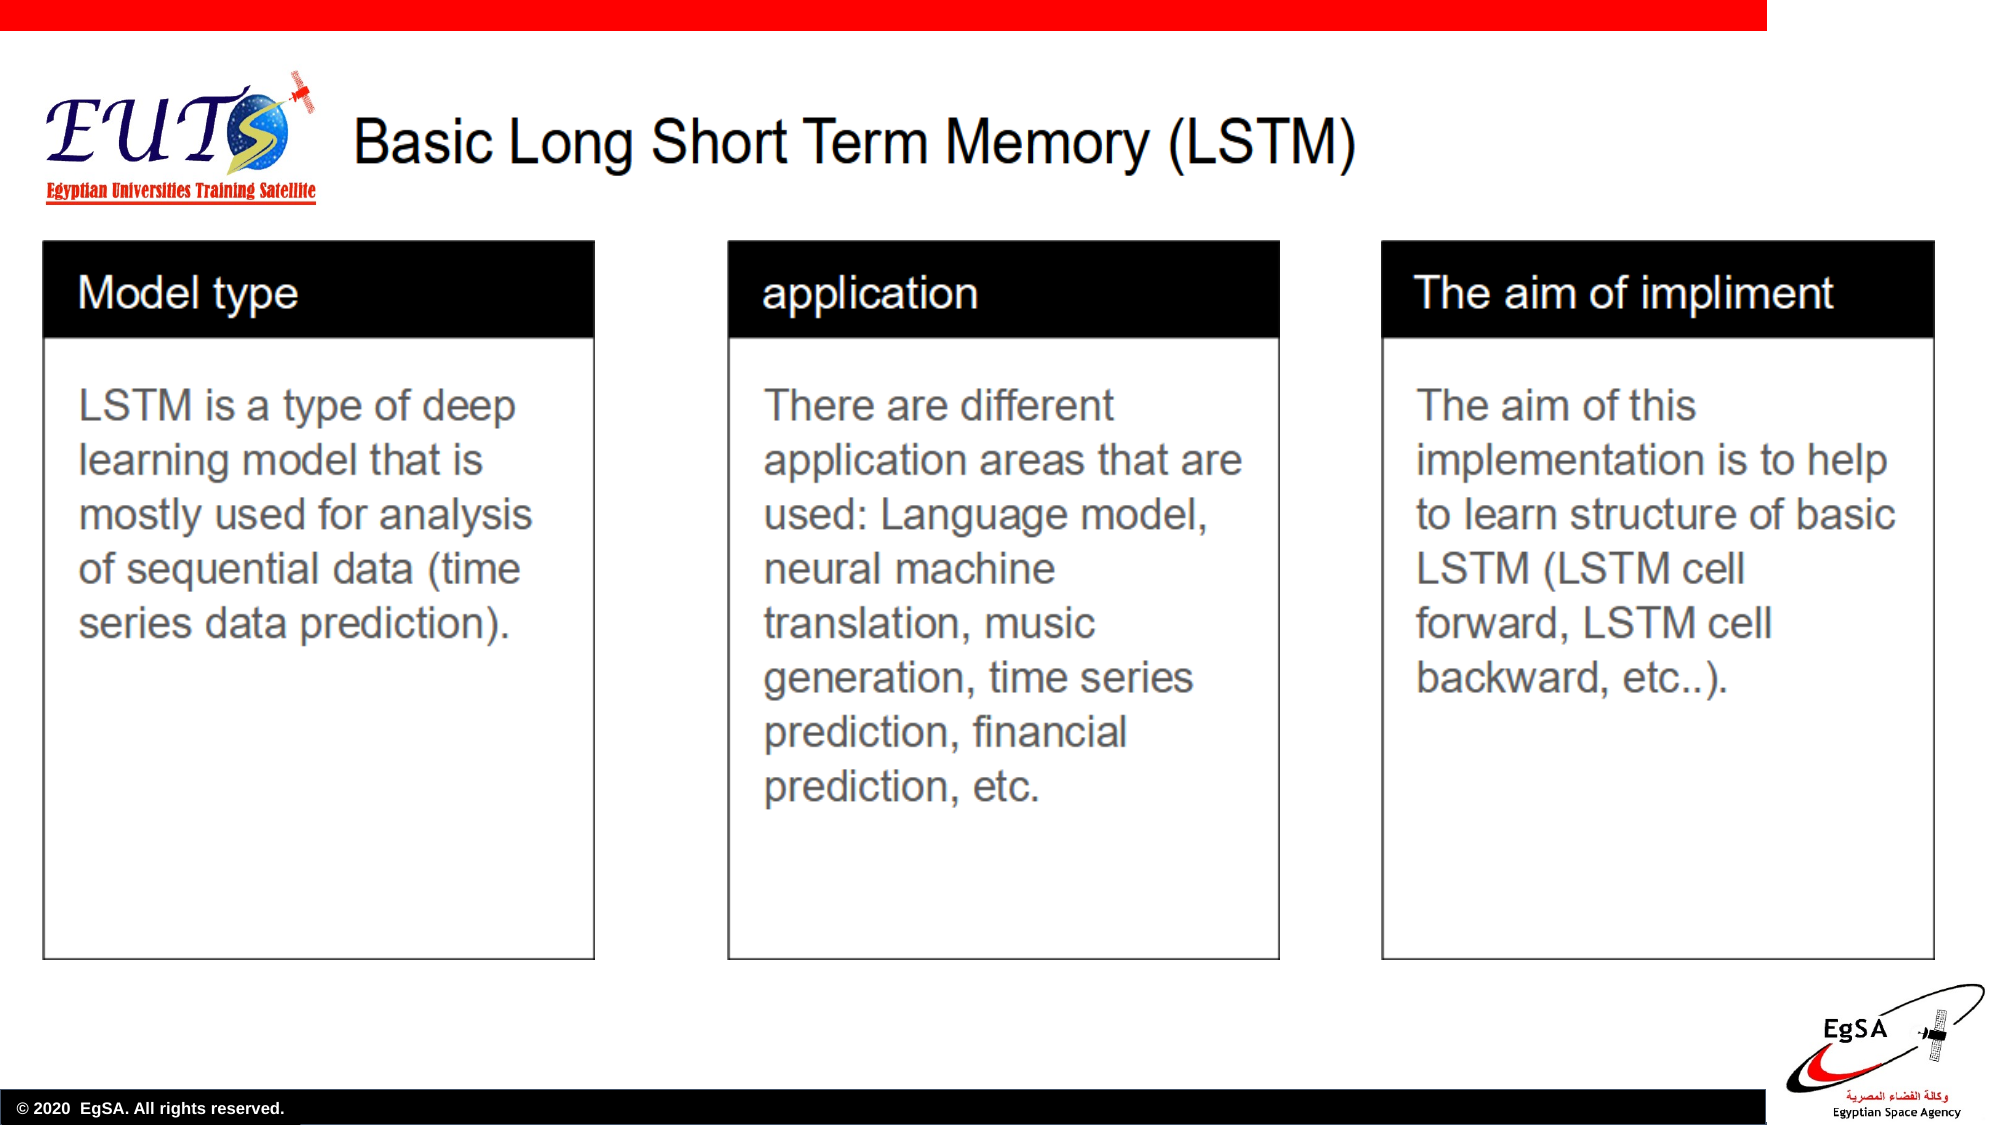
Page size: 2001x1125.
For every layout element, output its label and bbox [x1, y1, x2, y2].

picture [1381, 240, 1935, 960]
picture [1766, 976, 1990, 1122]
picture [35, 53, 1736, 231]
picture [42, 240, 595, 960]
picture [726, 240, 1280, 960]
